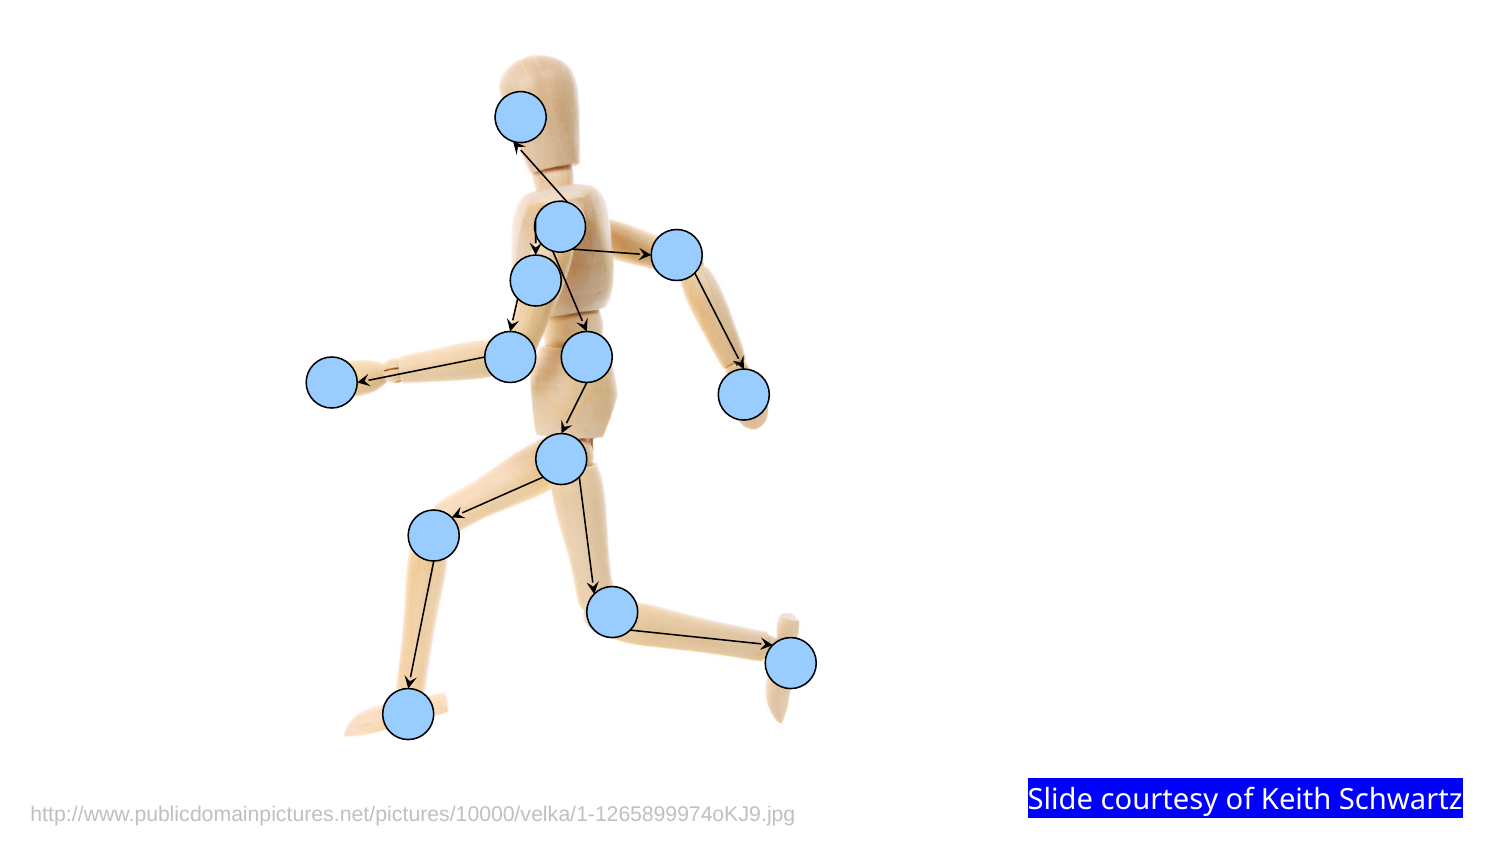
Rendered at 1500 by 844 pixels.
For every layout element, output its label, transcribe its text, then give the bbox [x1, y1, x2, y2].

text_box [694, 272, 744, 370]
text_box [510, 298, 519, 332]
text_box Slide courtesy of Keith Schwartz [848, 772, 1478, 823]
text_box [571, 248, 652, 256]
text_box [552, 250, 587, 332]
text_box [357, 356, 485, 383]
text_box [579, 476, 595, 595]
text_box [451, 476, 544, 518]
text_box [630, 629, 774, 646]
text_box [560, 382, 587, 434]
text_box http://www.publicdomainpictures.net/pictures/10000/velka/1-1265899974oKJ9.jpg [10, 795, 275, 831]
picture [280, 0, 844, 844]
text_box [512, 141, 568, 203]
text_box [407, 560, 434, 689]
